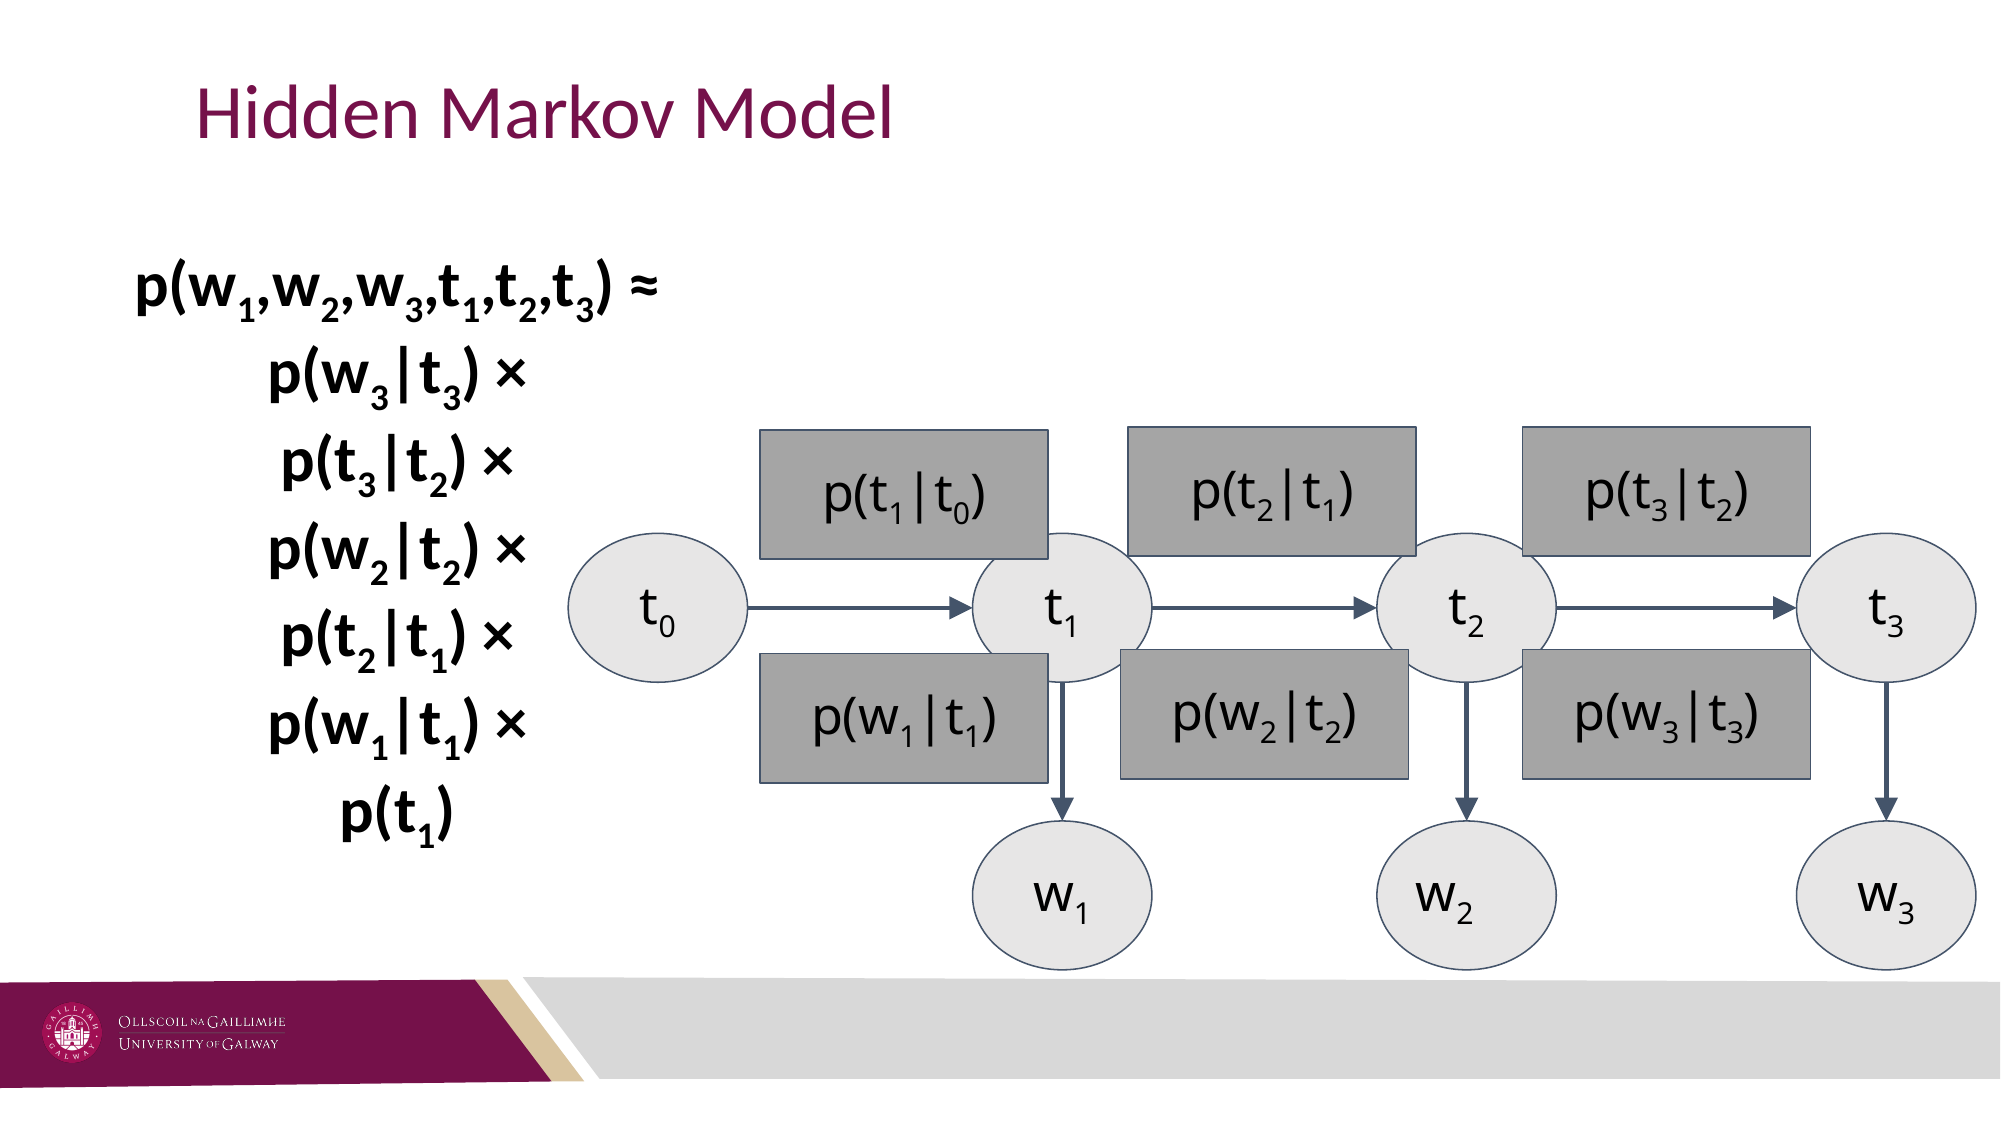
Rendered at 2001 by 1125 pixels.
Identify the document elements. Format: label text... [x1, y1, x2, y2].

title Hidden Markov Model [183, 59, 2000, 278]
text_box t1 [972, 533, 1152, 683]
picture [42, 1002, 285, 1063]
text_box p(w3|t3) [1522, 649, 1811, 779]
text_box p(w1|t1) [759, 653, 1048, 783]
text_box w3 [1796, 821, 1976, 970]
text_box p(t3|t2) [1522, 426, 1811, 557]
text_box t2 [1376, 533, 1557, 683]
text_box w2 [1376, 821, 1557, 970]
text_box t0 [568, 533, 748, 683]
text_box w1 [972, 821, 1152, 970]
list p(w1,w2,w3,t1,t2,t3) ≈ p(w3|t3) × p(t3|t2) × p(w2|t2) × p(t2|t1) × p(w1|t1) × p(t1) [37, 230, 741, 856]
text_box p(t2|t1) [1128, 426, 1417, 557]
text_box p(t1|t0) [759, 429, 1048, 560]
text_box p(w2|t2) [1120, 649, 1409, 779]
text_box t3 [1796, 533, 1976, 683]
